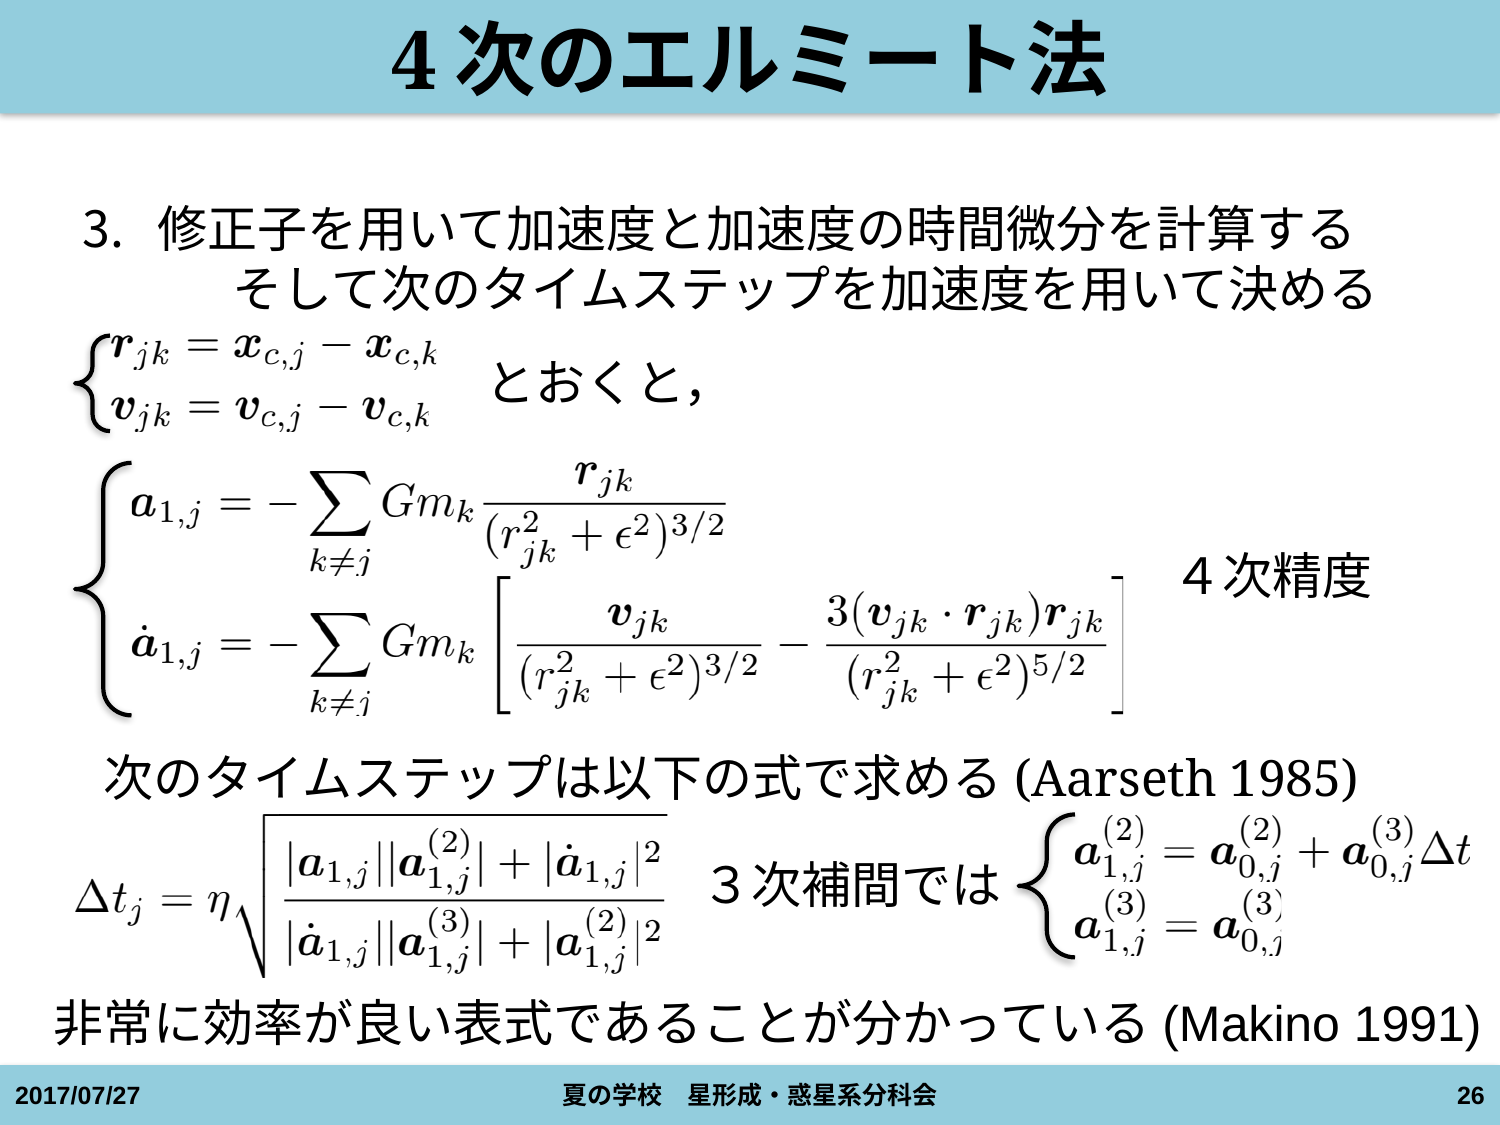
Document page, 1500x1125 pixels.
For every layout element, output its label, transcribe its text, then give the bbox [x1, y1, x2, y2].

text_box とおくと， [470, 344, 749, 419]
picture [1074, 887, 1282, 956]
text_box 次のタイムステップは以下の式で求める(Aarseth 1985) [88, 738, 1375, 874]
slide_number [0, 1065, 350, 1125]
text_box ４次精度 [1157, 537, 1388, 613]
text_box [1016, 812, 1075, 960]
text_box 非常に効率が良い表式であることが分かっている(Makino 1991) [38, 984, 1497, 1060]
text_box ３次補間では [686, 845, 1017, 921]
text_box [74, 335, 437, 432]
picture [1074, 814, 1471, 883]
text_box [74, 462, 1124, 716]
picture [74, 814, 668, 978]
footer 夏の学校 星形成・惑星系分科会 [512, 1065, 988, 1125]
text_box 修正子を用いて加速度と加速度の時間微分を計算する そして次のタイムステップを加速度を用いて決める [67, 189, 1394, 325]
title 4次のエルミート法 [0, 0, 1500, 114]
slide_number 26 [1149, 1065, 1500, 1125]
